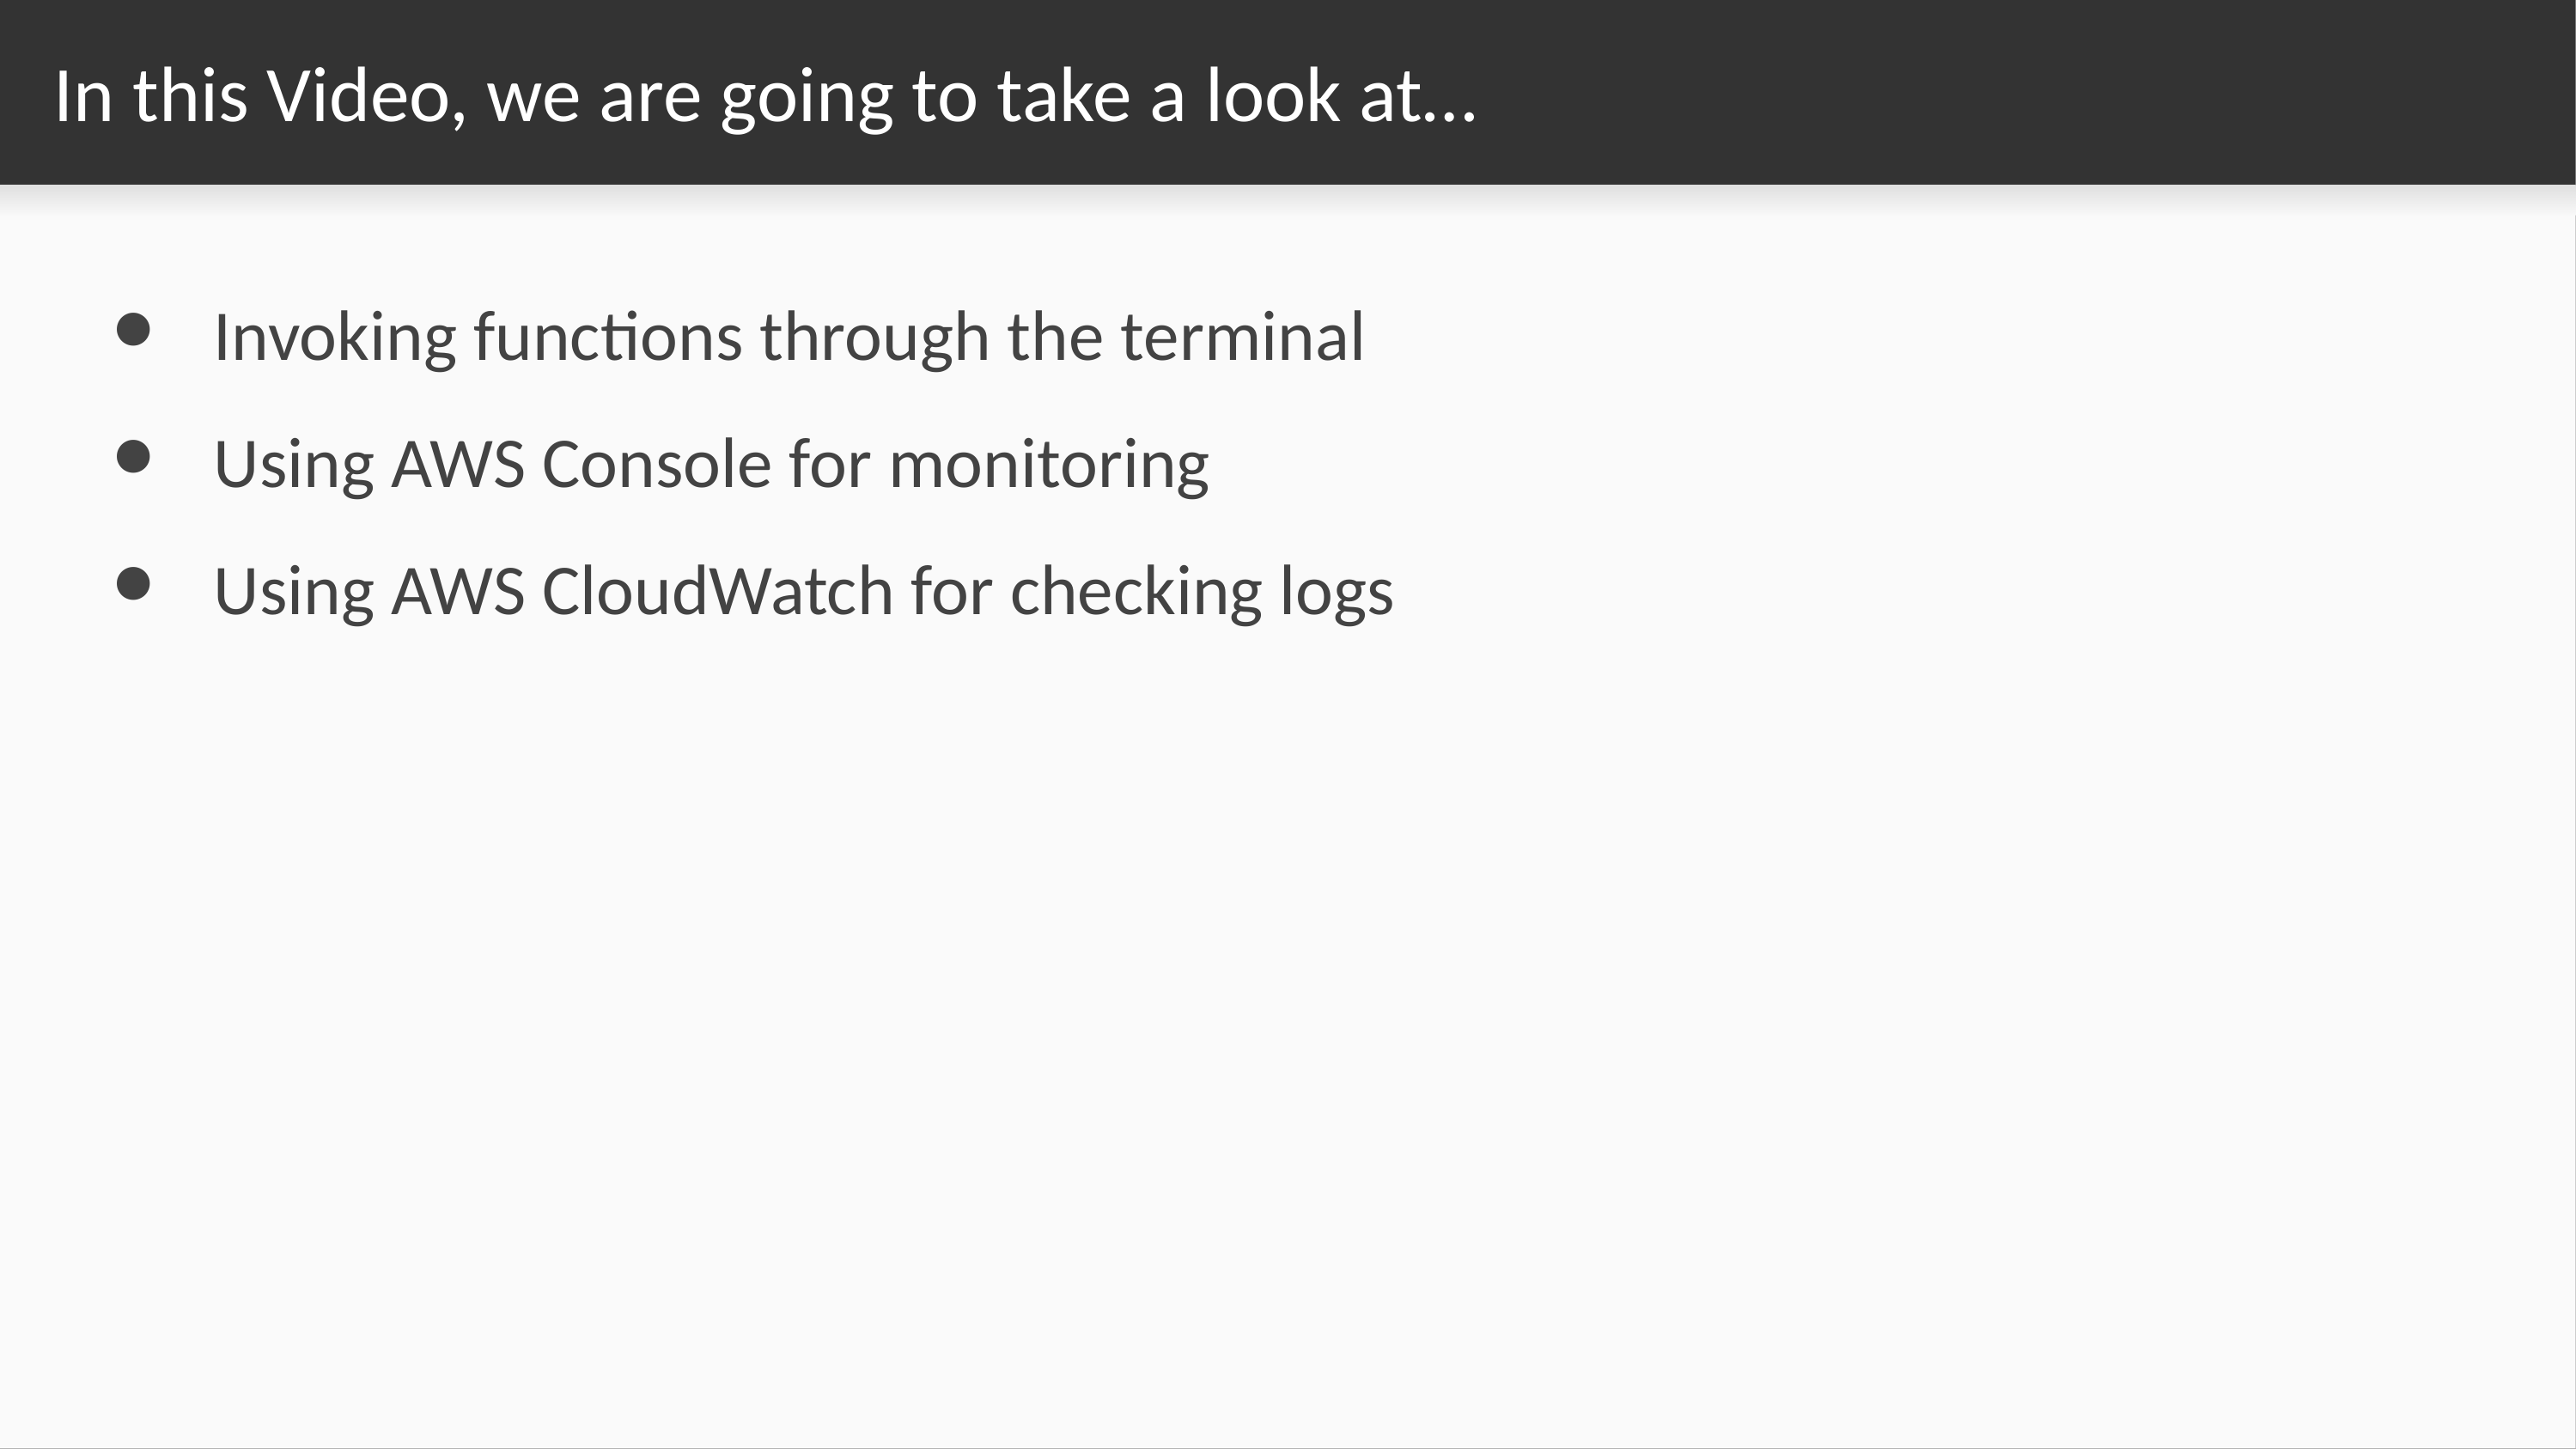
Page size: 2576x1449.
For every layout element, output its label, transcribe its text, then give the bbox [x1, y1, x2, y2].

list Invoking functions through the terminal Using AWS Console for monitoring Using AWS CloudWatch for checking logs [59, 250, 2514, 1384]
title In this Video, we are going to take a look at… [27, 4, 2514, 175]
